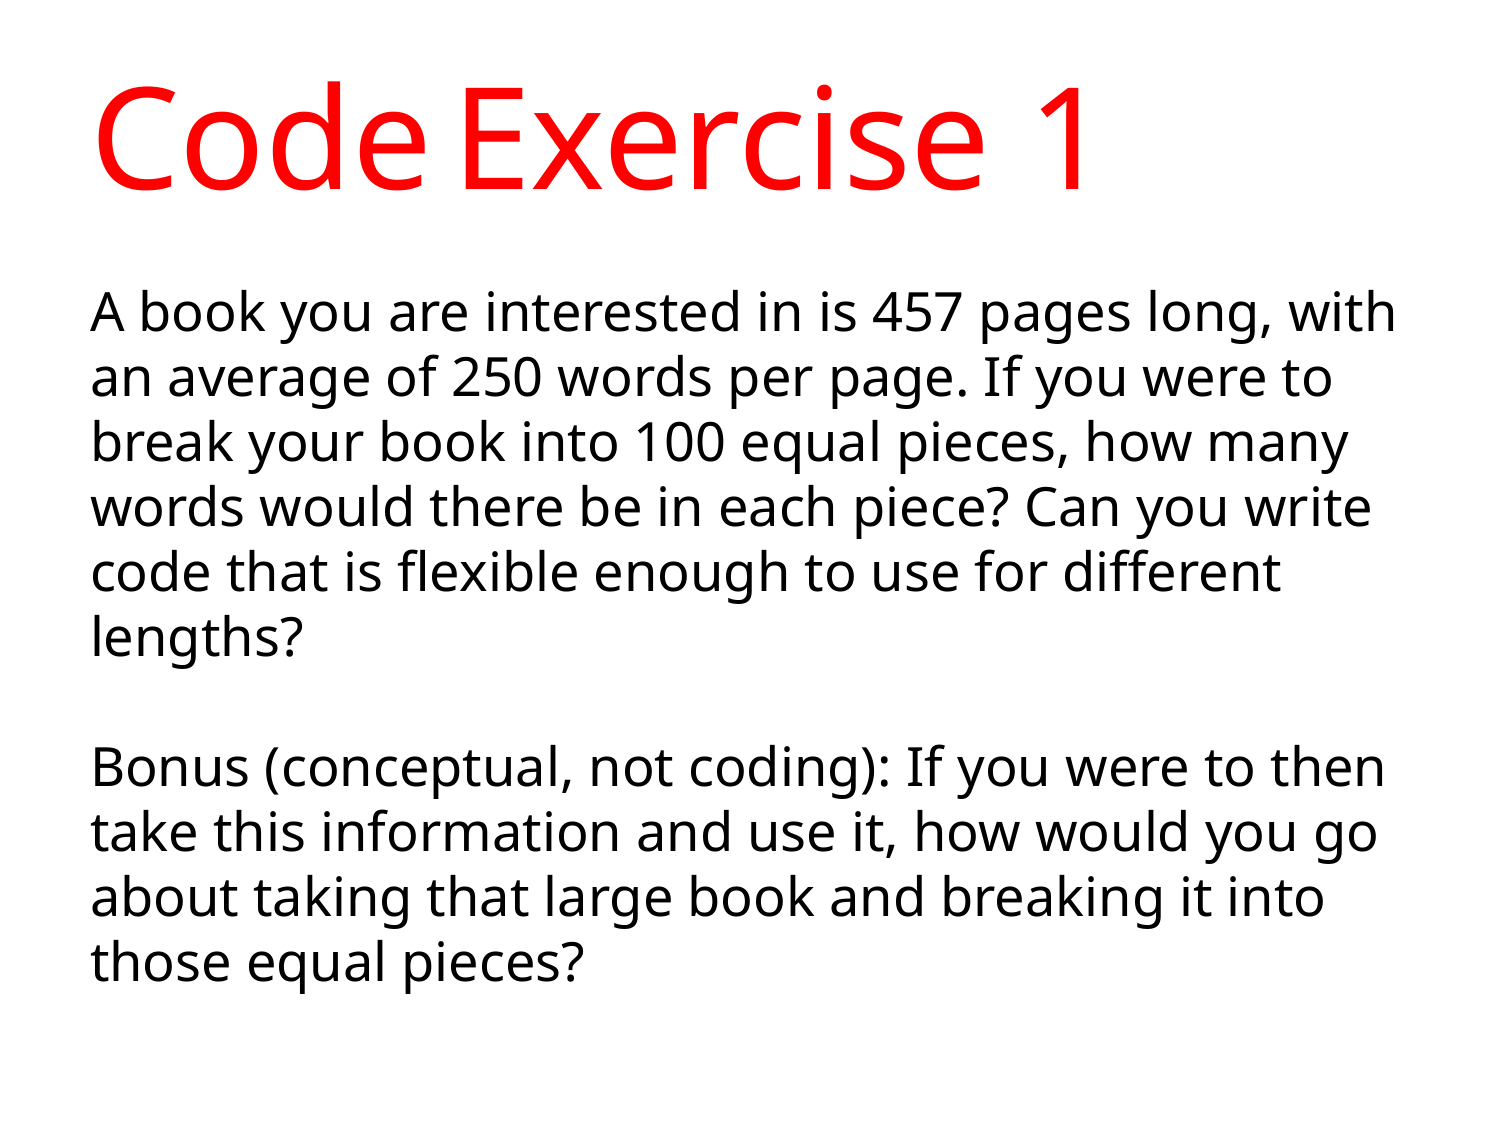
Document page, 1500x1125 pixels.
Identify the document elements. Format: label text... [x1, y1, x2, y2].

list A book you are interested in is 457 pages long, with an average of 250 words per page. If you were to break your book into 100 equal pieces, how many words would there be in each piece? Can you write code that is flexible enough to use for different lengths? Bonus (conceptual, not coding): If you were to then take this information and use it, how would you go about taking that large book and breaking it into those equal pieces? [75, 262, 1425, 1078]
title Code Exercise 1 [75, 45, 1425, 233]
